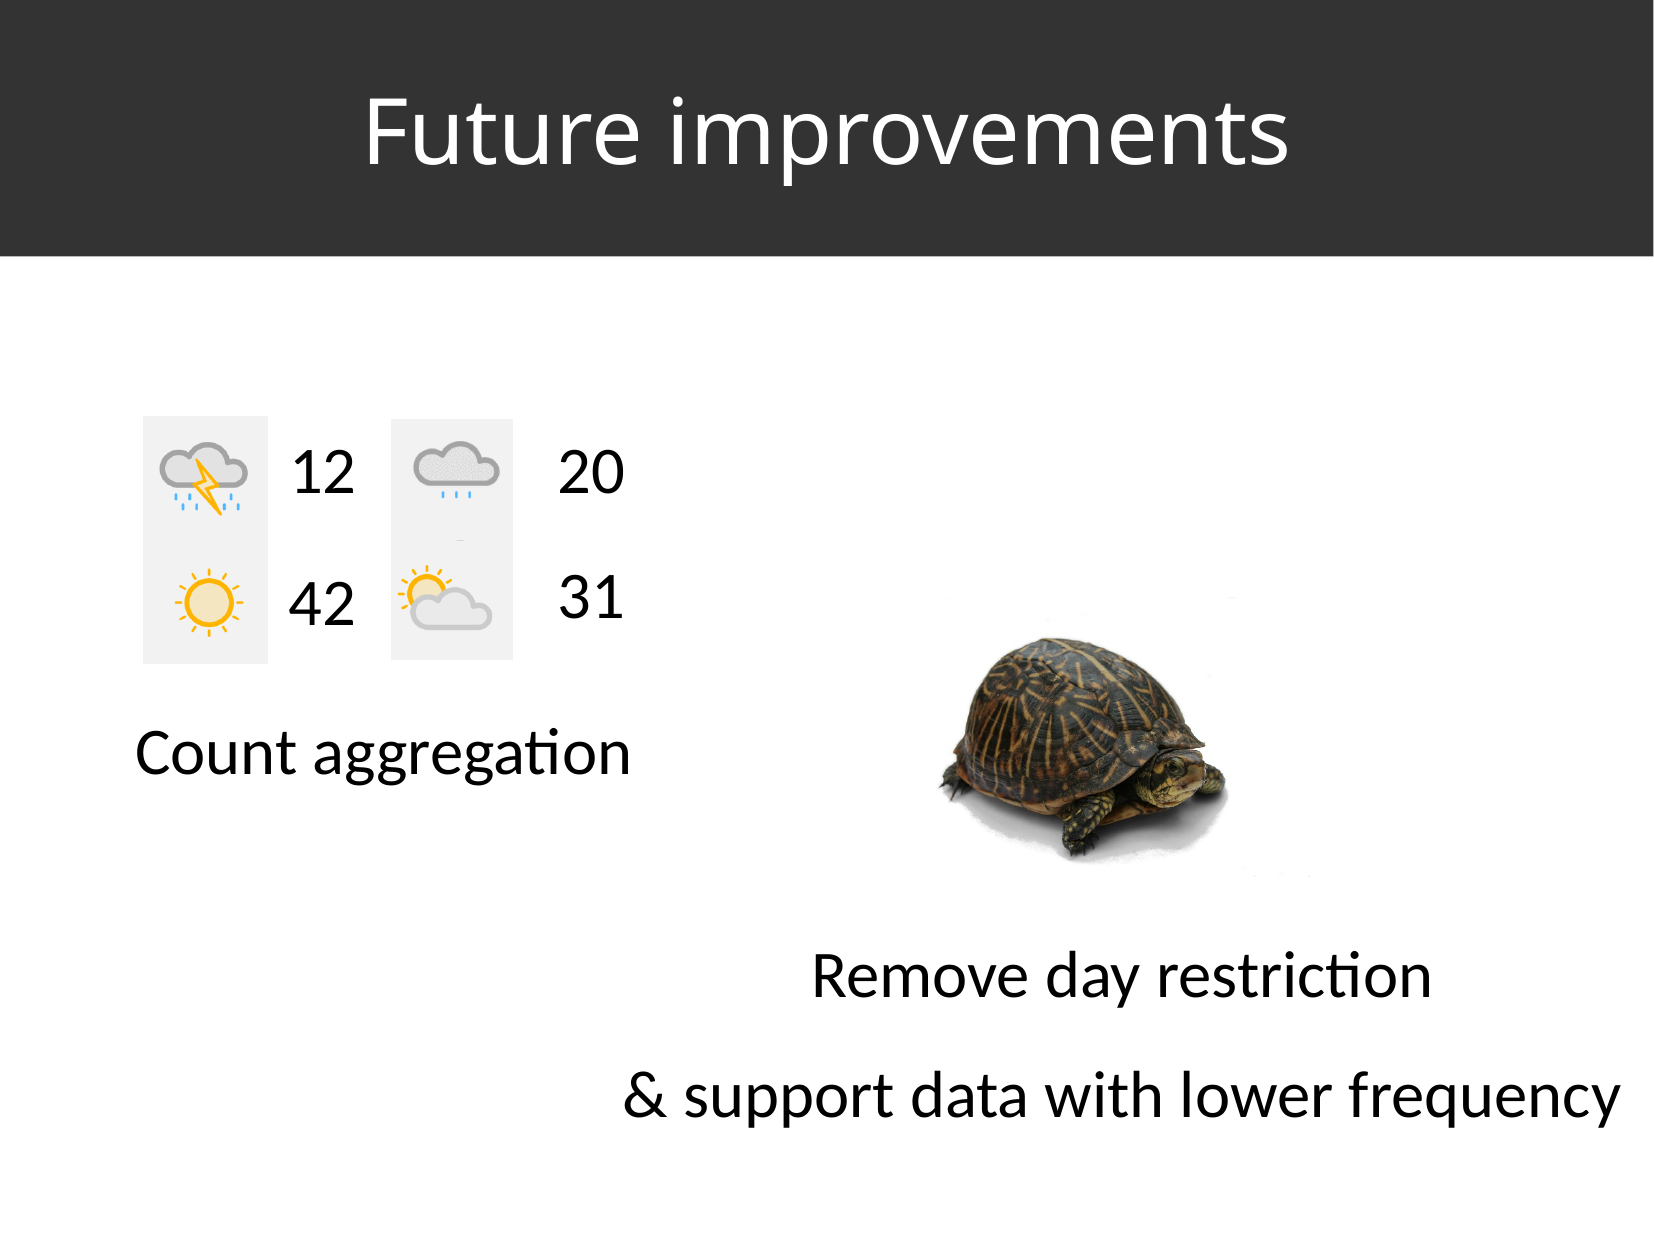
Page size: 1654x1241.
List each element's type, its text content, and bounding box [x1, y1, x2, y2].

text_box 42 [274, 551, 372, 646]
text_box 12 [274, 419, 372, 514]
picture [881, 597, 1310, 884]
text_box Remove day restriction & support data with lower frequency [591, 883, 1654, 1183]
text_box Count aggregation [120, 700, 648, 796]
text_box 20 [542, 419, 640, 514]
picture [391, 419, 513, 660]
picture [143, 416, 268, 664]
title Future improvements [0, 0, 1654, 257]
text_box 31 [542, 544, 640, 640]
